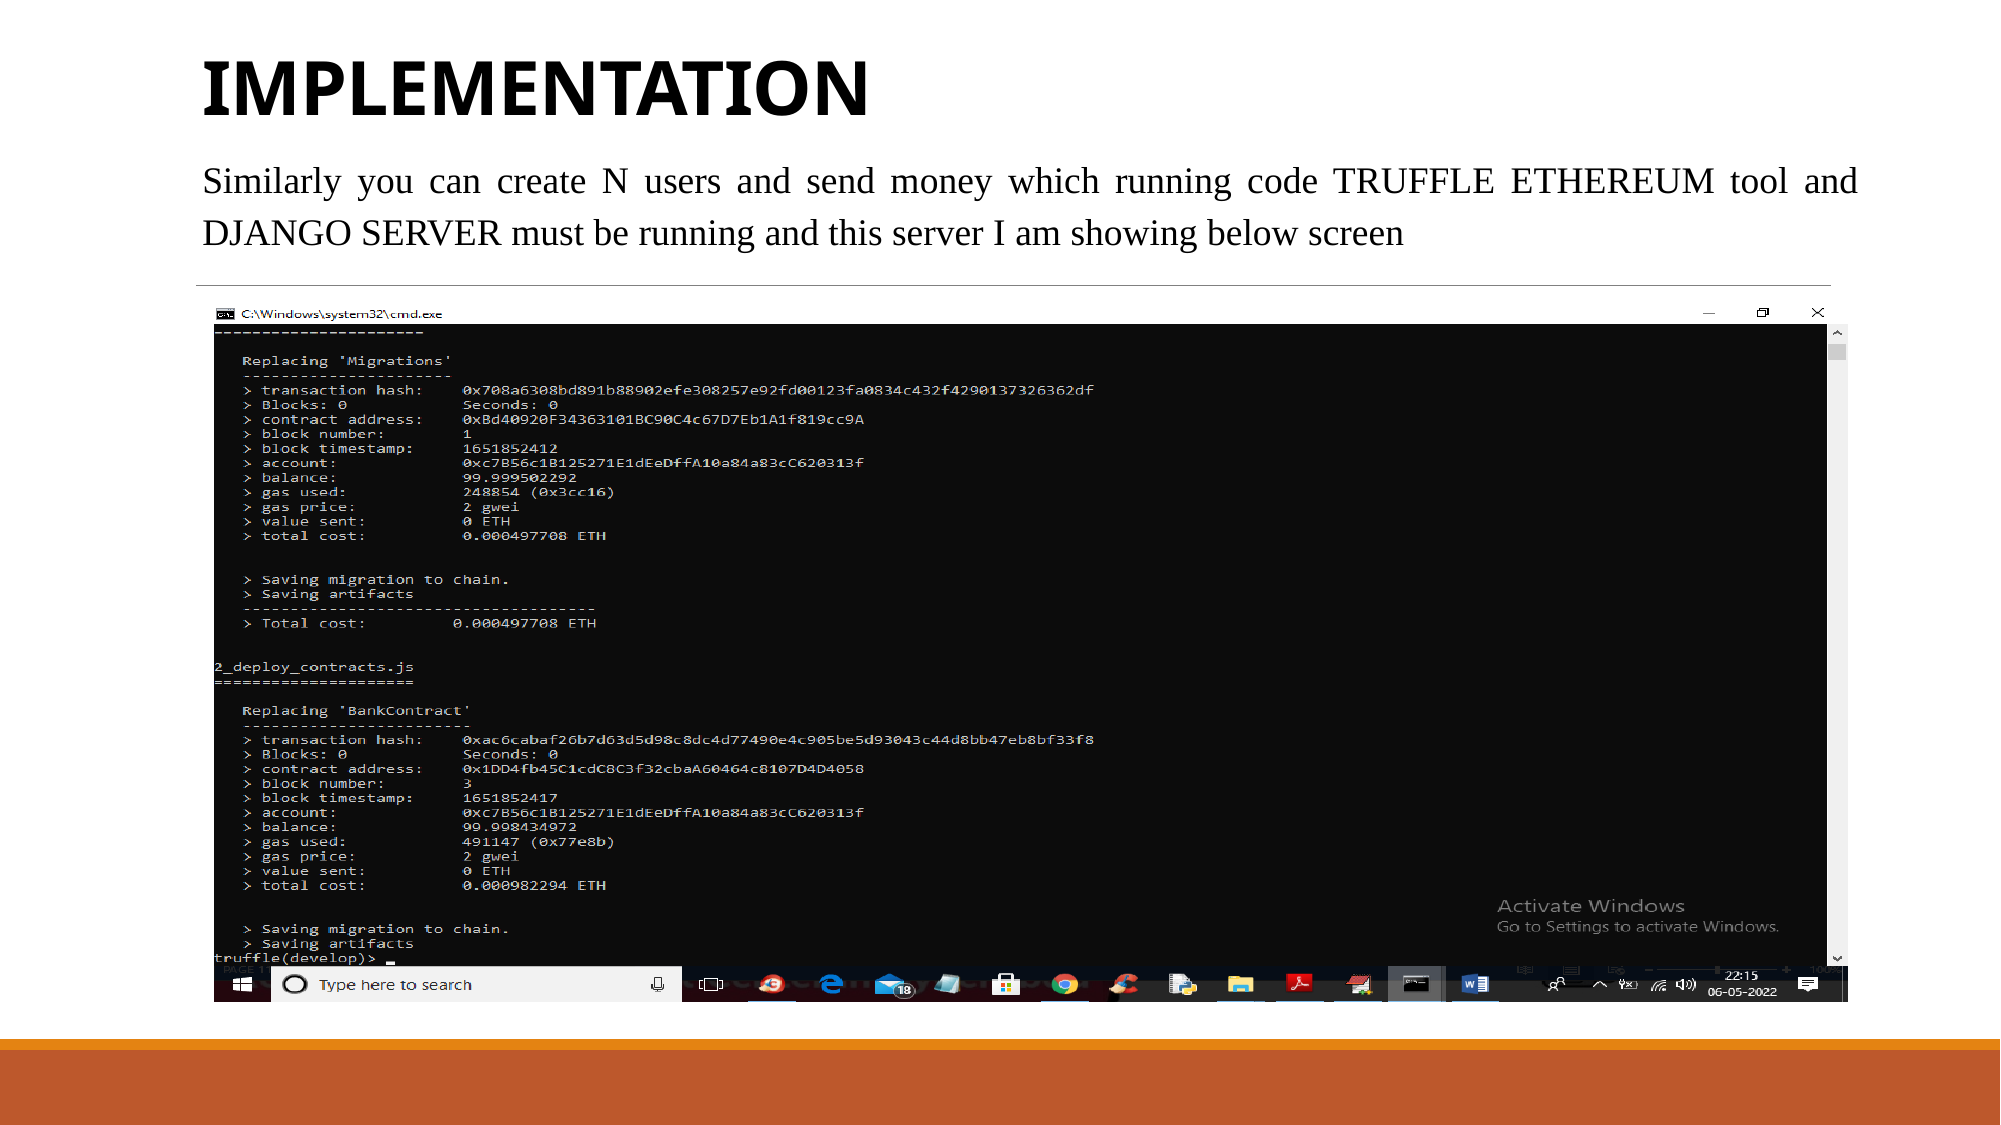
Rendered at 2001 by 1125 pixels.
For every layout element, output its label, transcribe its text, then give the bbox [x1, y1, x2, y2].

title Implementation [187, 0, 1813, 213]
text_box Similarly you can create N users and send money which running code TRUFFLE ETHEREUM tool and DJANGO SERVER must be running and this server I am showing below screen [187, 142, 1876, 261]
picture [214, 302, 1849, 1003]
